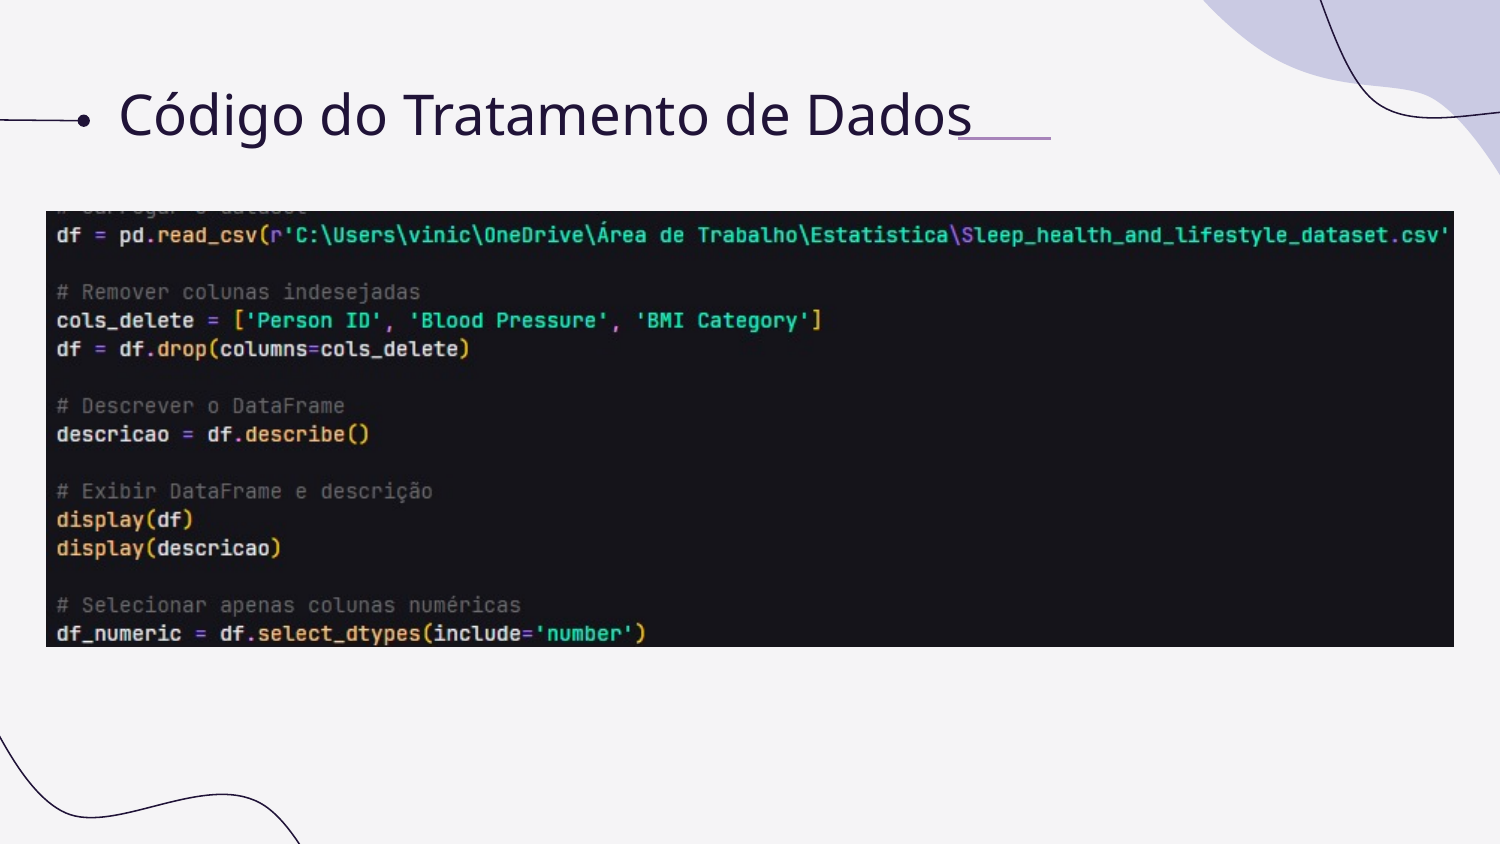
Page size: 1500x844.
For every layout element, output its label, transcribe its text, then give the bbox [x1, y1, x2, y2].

picture [46, 211, 1454, 647]
title Código do Tratamento de Dados [118, 79, 1382, 140]
